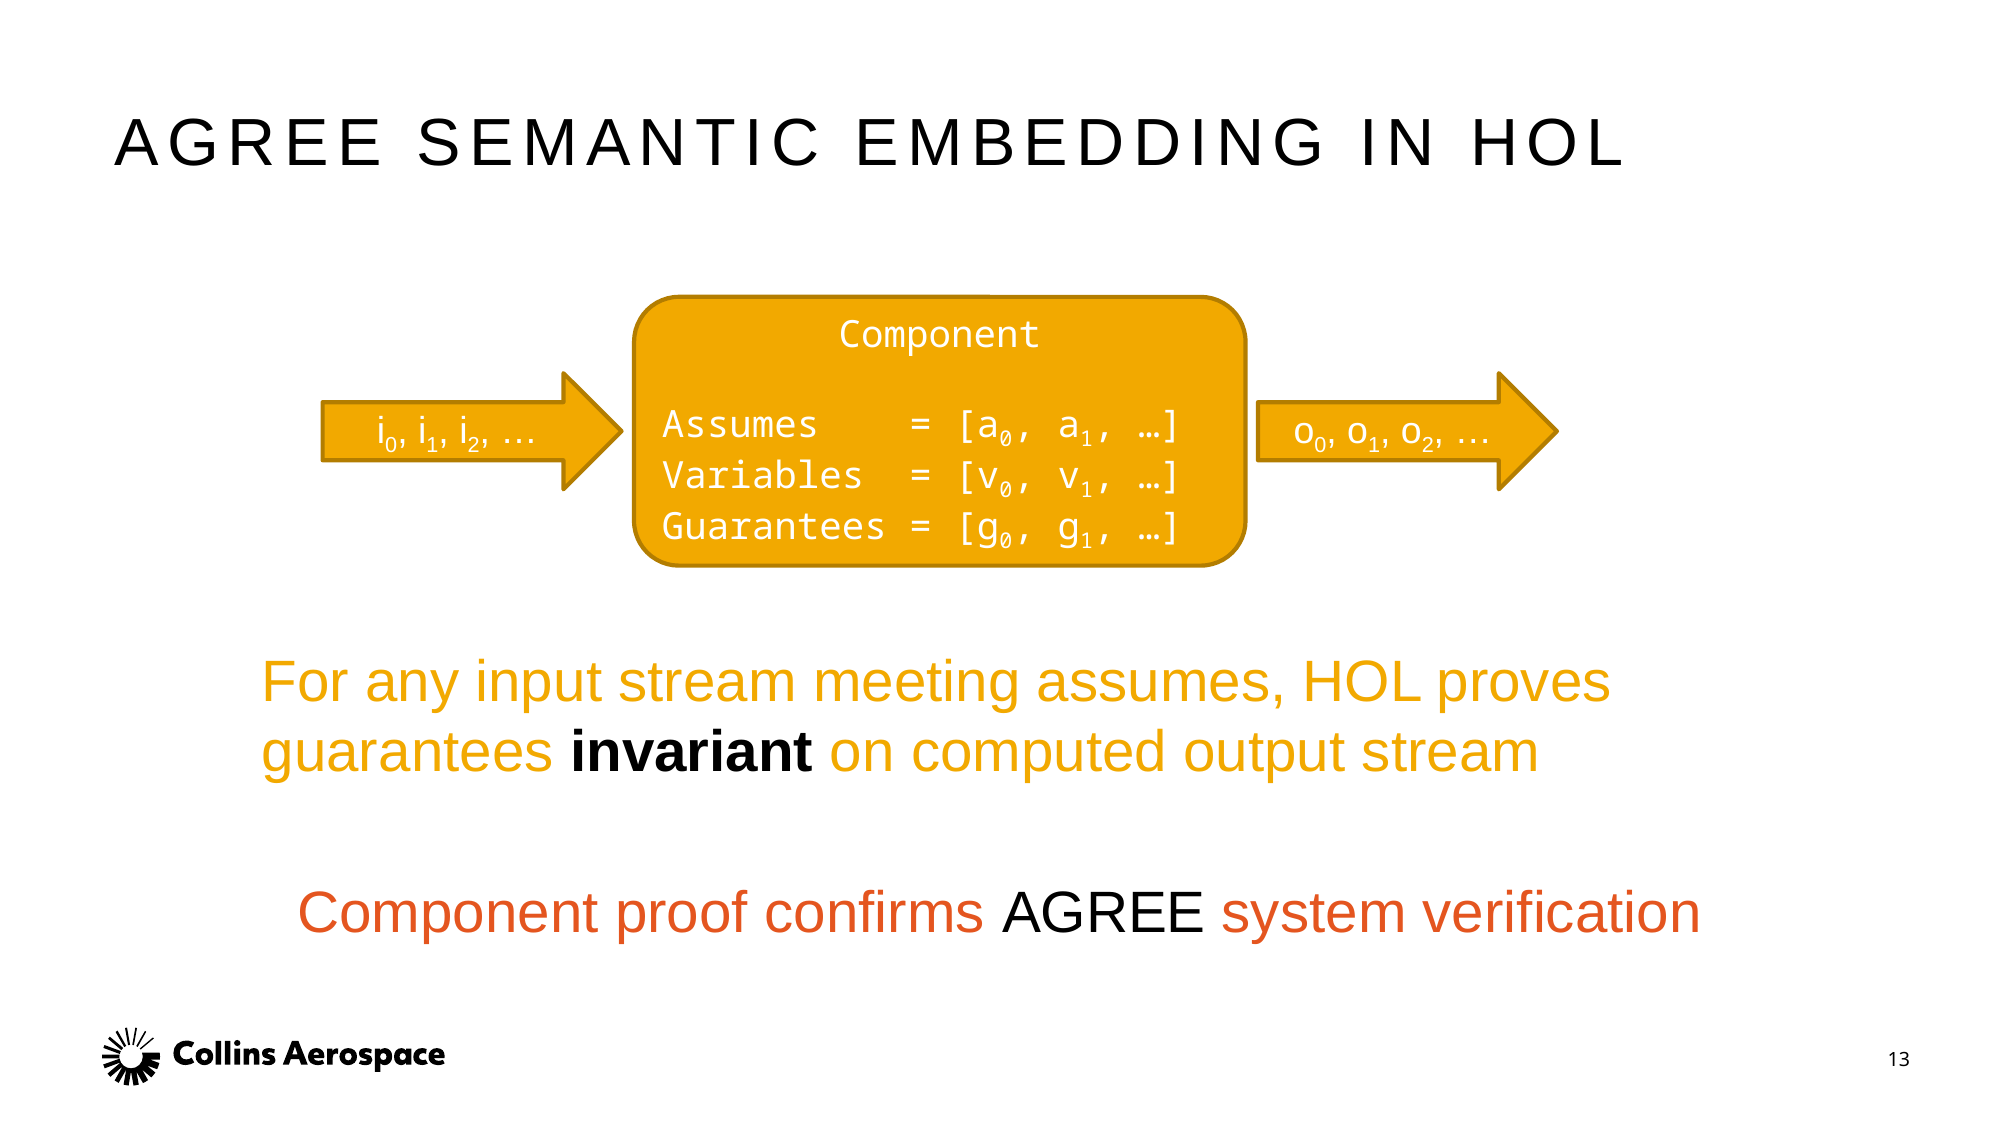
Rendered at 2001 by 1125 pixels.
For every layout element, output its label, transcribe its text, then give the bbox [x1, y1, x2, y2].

text_box Component proof confirms AGREE system verification [289, 866, 1711, 953]
text_box i0, i1, i2, … [320, 371, 624, 492]
text_box Component Assumes = [a0, a1, …] Variables = [v0, v1, …] Guarantees = [g0, g1, …] [631, 294, 1248, 568]
text_box o0, o1, o2, … [1255, 371, 1560, 492]
title AGREE Semantic Embedding IN HOL [99, 76, 1900, 201]
slide_number 13 [1860, 1040, 1910, 1080]
text_box For any input stream meeting assumes, HOL proves guarantees invariant on computed output stream [246, 635, 1633, 797]
